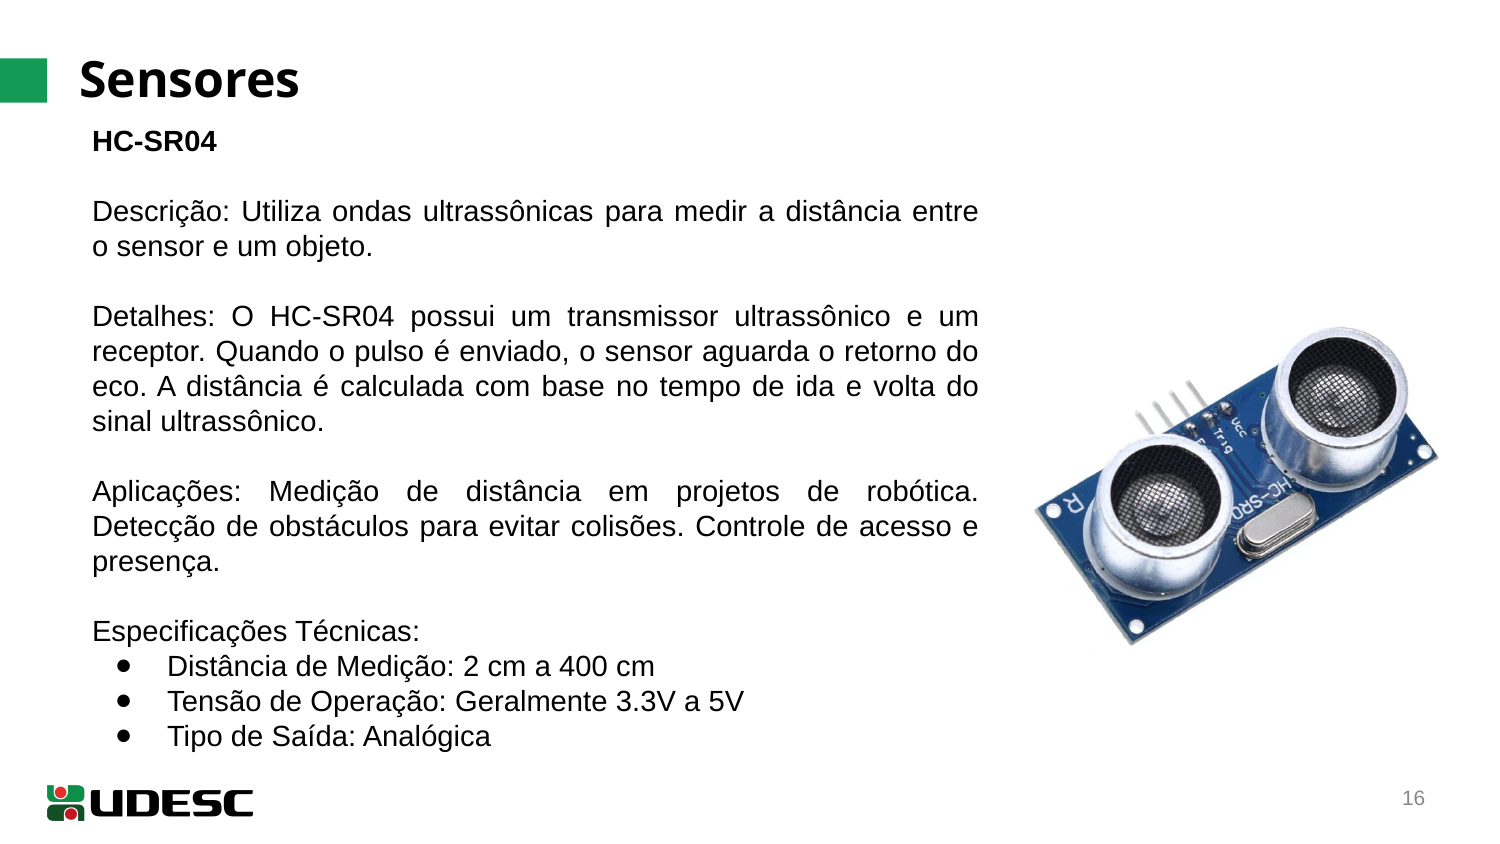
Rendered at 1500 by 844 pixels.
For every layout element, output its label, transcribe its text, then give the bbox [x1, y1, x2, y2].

picture [1005, 218, 1462, 674]
title Sensores [77, 45, 1190, 188]
picture [46, 784, 253, 822]
slide_number ‹#› [1080, 784, 1425, 844]
text_box HC-SR04 Descrição: Utiliza ondas ultrassônicas para medir a distância entre o sensor e um objeto. Detalhes: O HC-SR04 possui um transmissor ultrassônico e um receptor. Quando o pulso é enviado, o sensor aguarda o retorno do eco. A distância é calculada com base no tempo de ida e volta do sinal ultrassônico. Aplicações: Medição de distância em projetos de robótica. Detecção de obstáculos para evitar colisões. Controle de acesso e presença. Especificações Técnicas: Distância de Medição: 2 cm a 400 cm Tensão de Operação: Geralmente 3.3V a 5V Tipo de Saída: Analógica [77, 107, 996, 767]
text_box [0, 58, 48, 103]
